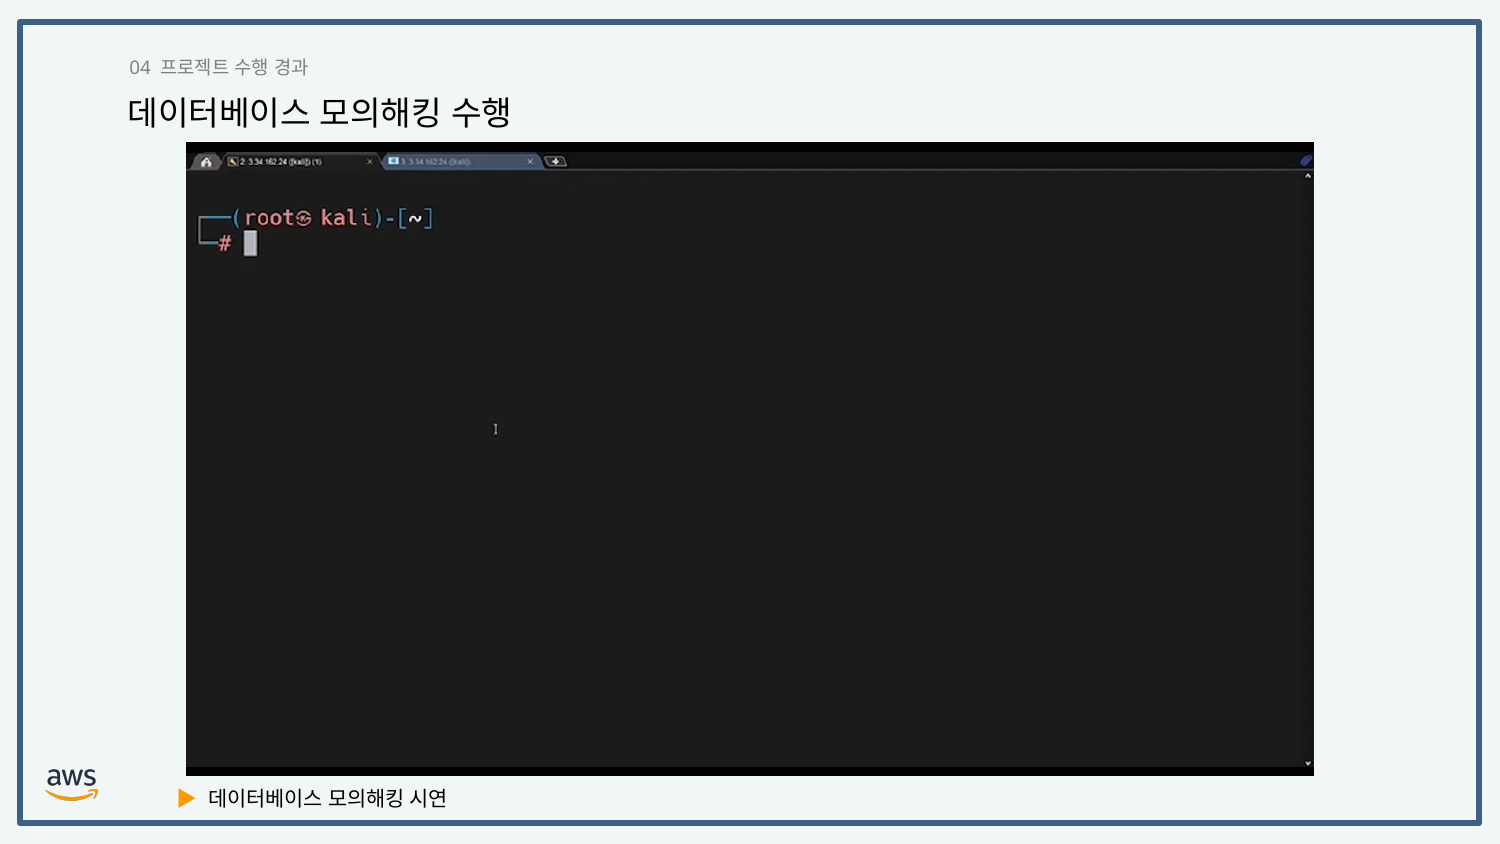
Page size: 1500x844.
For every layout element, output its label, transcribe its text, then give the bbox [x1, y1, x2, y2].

text_box 04 프로젝트 수행 경과 [114, 40, 406, 85]
picture [45, 769, 98, 801]
text_box ▶ 데이터베이스 모의해킹 시연 [162, 778, 1184, 818]
text_box 데이터베이스 모의해킹 수행 [113, 84, 657, 140]
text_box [185, 141, 1315, 778]
